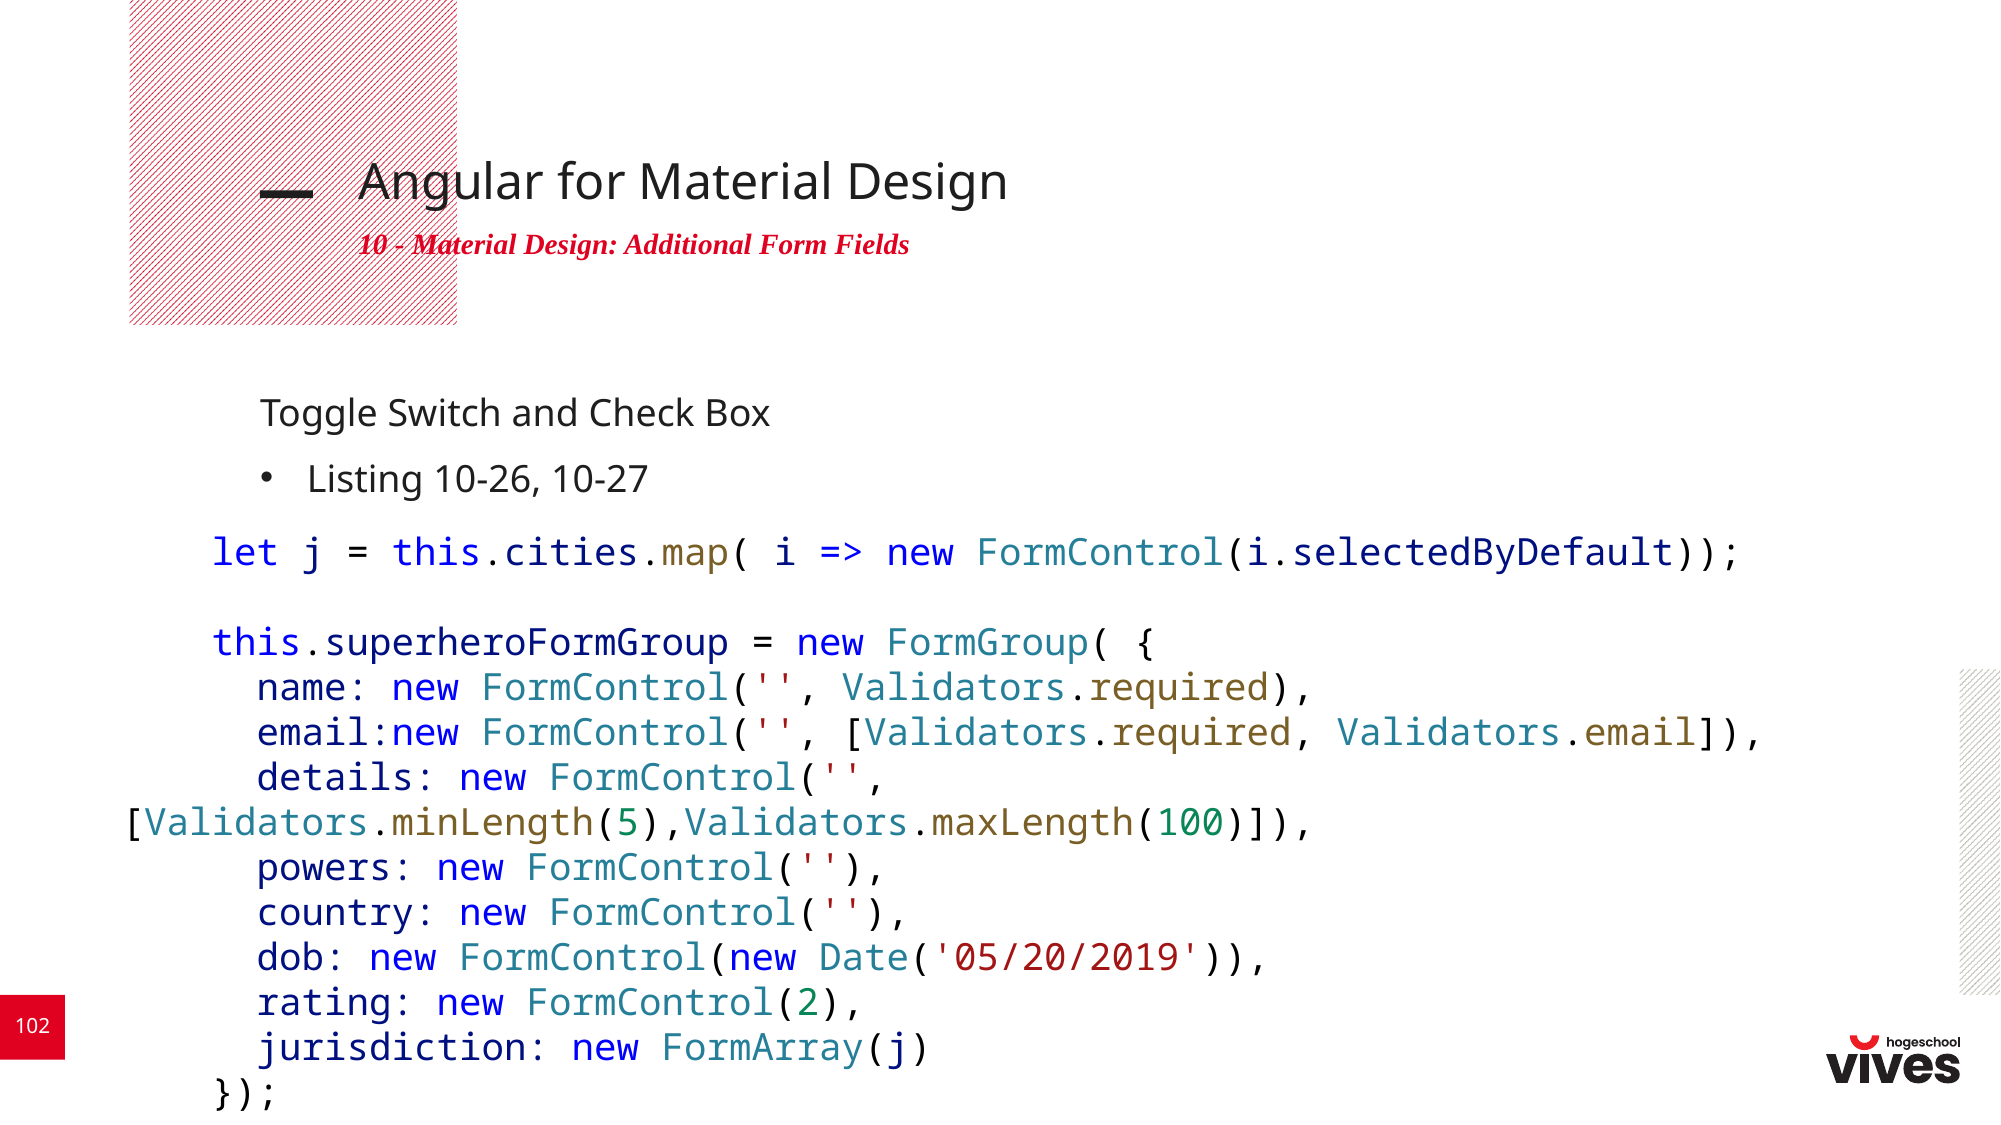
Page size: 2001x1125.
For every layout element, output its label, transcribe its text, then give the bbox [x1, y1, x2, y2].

picture [129, 0, 457, 325]
title Angular for Material Design [358, 138, 1863, 217]
list 10 - Material Design: Additional Form Fields [358, 217, 1863, 268]
picture [1982, 669, 2000, 995]
list Toggle Switch and Check Box Listing 10-26, 10-27 [259, 388, 1863, 520]
text_box let j = this.cities.map( i => new FormControl(i.selectedByDefault)); this.superheroFormGroup = new FormGroup( { name: new FormControl('', Validators.required), email:new FormControl('', [Validators.required, Validators.email]), details: new FormControl('', [Validators.minLength(5),Validators.maxLength(100)]), powers: new FormControl(''), country: new FormControl(''), dob: new FormControl(new Date('05/20/2019')), rating: new FormControl(2), jurisdiction: new FormArray(j) }); [106, 520, 1982, 1121]
